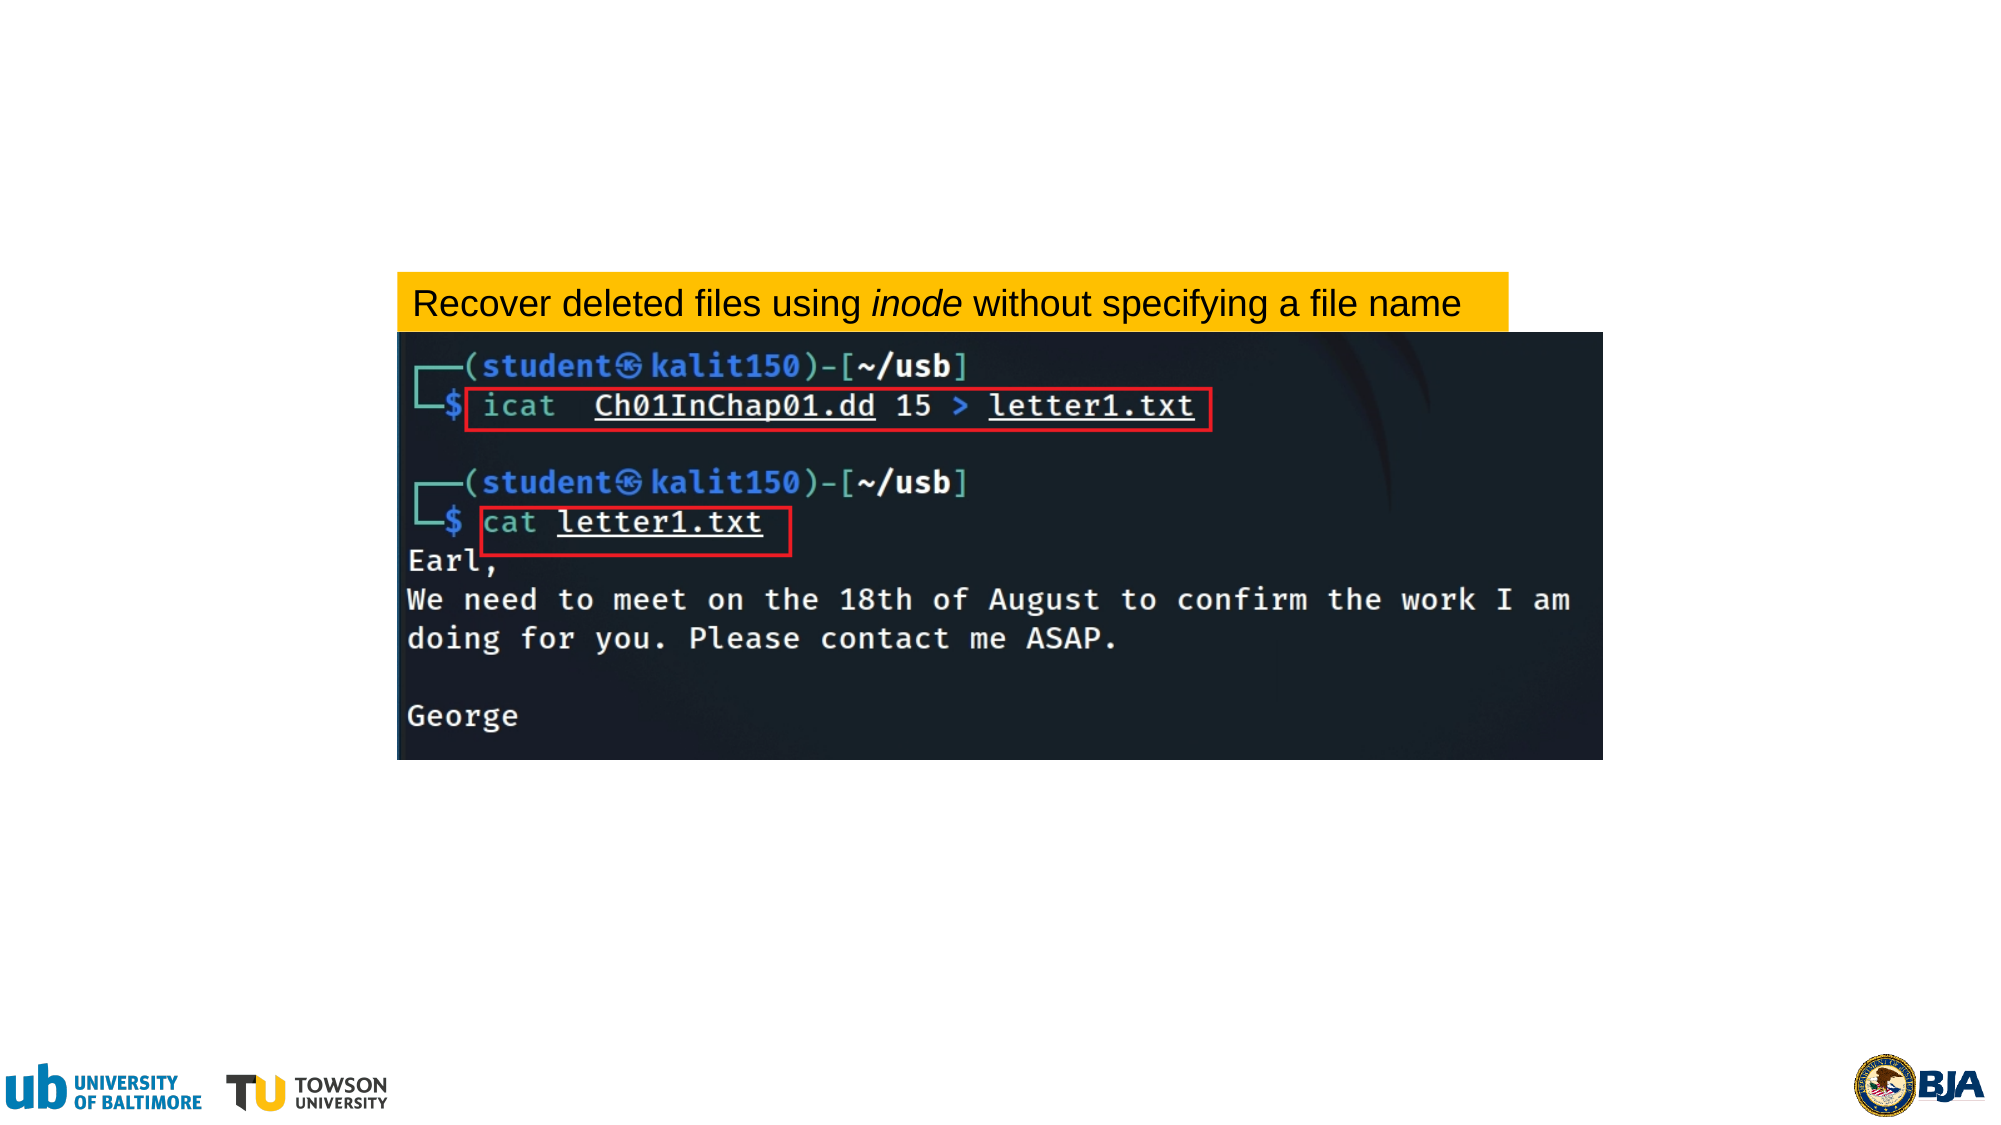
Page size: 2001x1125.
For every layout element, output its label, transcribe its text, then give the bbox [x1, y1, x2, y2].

picture [1854, 1054, 1986, 1117]
picture [397, 332, 1603, 760]
picture [0, 1031, 407, 1125]
text_box Recover deleted files using inode without specifying a file name [397, 271, 1509, 332]
